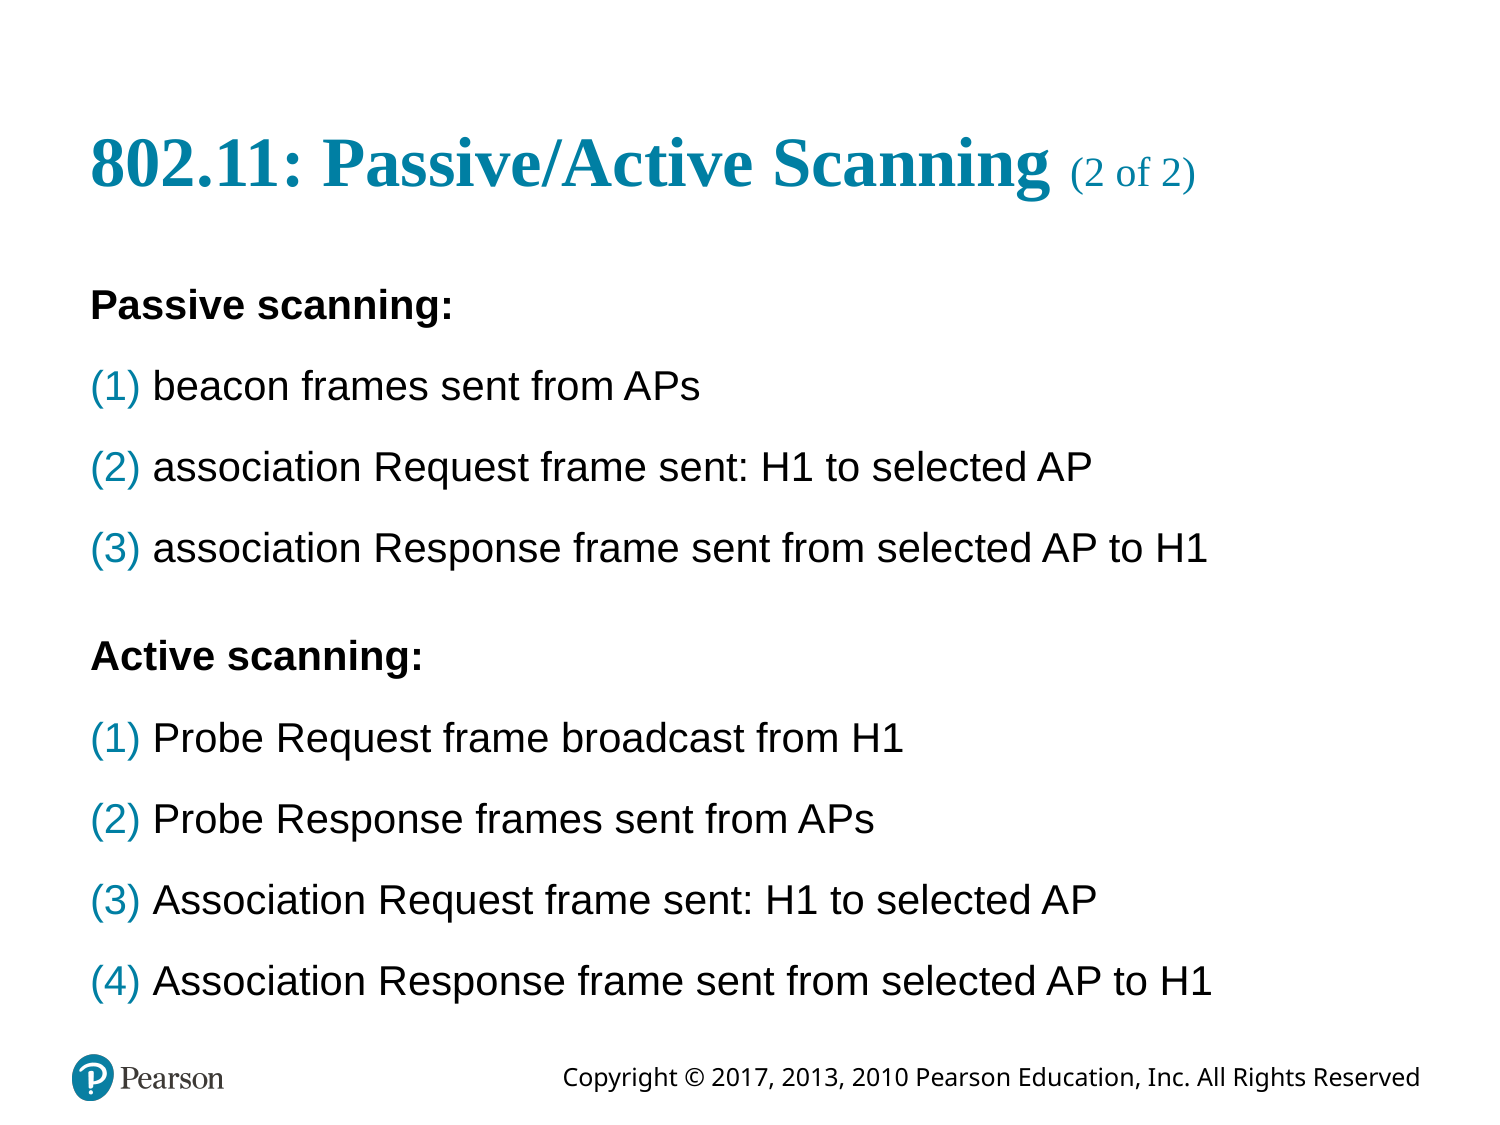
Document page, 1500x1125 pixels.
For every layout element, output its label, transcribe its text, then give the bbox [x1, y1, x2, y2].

picture [72, 1054, 88, 1070]
list Active scanning: (1) Probe Request frame broadcast from H1 (2) Probe Response frames sent from A Ps (3) Association Request frame sent: H1 to selected A P (4) Association Response frame sent from selected A P to H1 [75, 614, 1425, 1014]
title 802.11: Passive/Active Scanning (2 of 2) [75, 35, 1425, 216]
list Passive scanning: (1) beacon frames sent from A Ps (2) association Request frame sent: H1 to selected A P (3) association Response frame sent from selected A P to H1 [75, 262, 1425, 614]
picture [80, 1063, 106, 1088]
picture [98, 1054, 224, 1101]
picture [72, 1087, 83, 1101]
